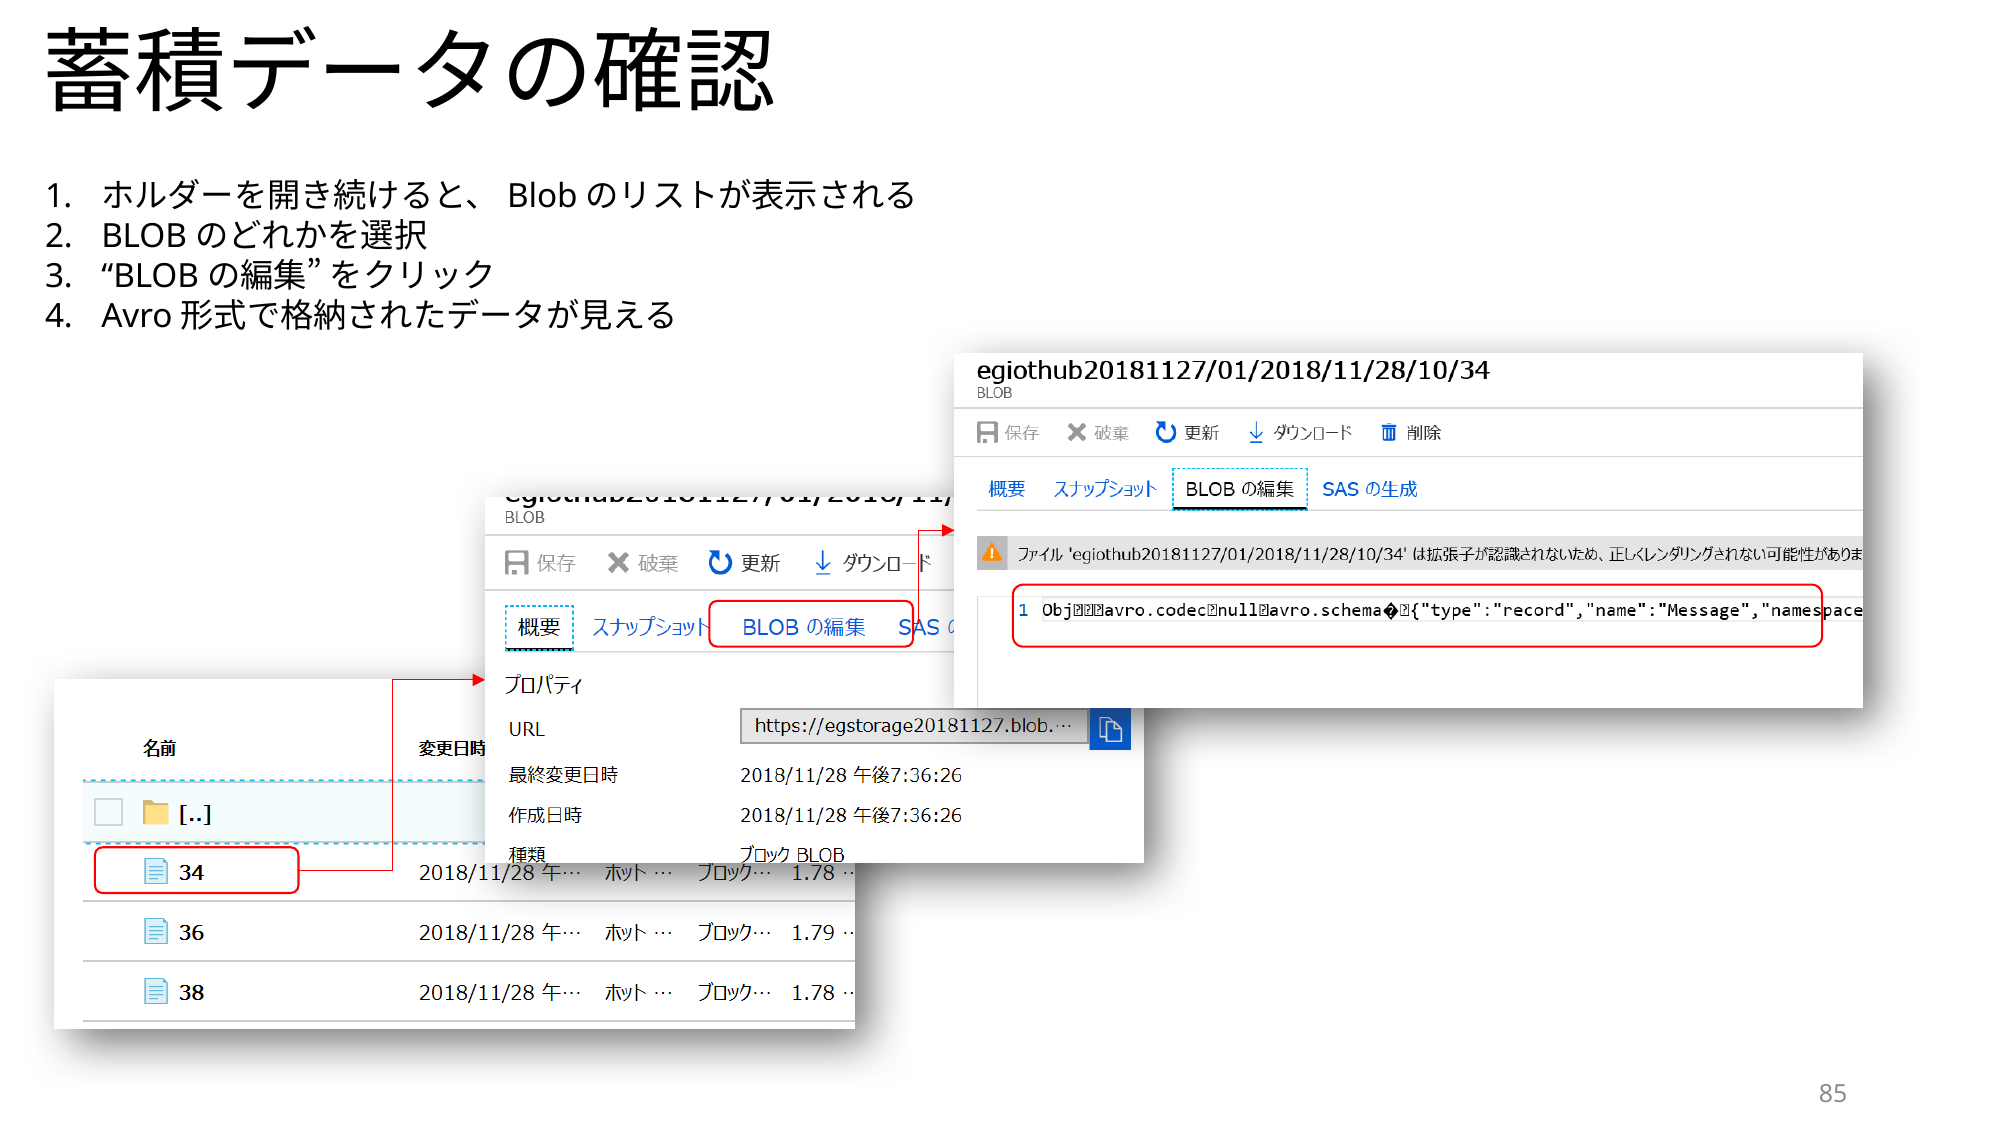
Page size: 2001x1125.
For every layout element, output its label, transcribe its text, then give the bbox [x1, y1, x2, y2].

title 蓄積データの確認 [27, 0, 1966, 150]
slide_number 85 [1412, 1064, 1863, 1125]
picture [54, 353, 1863, 1029]
text_box ホルダーを開き続けると、Blobのリストが表示される BLOBのどれかを選択 “BLOBの編集” をクリック Avro形式で格納されたデータが見える [30, 166, 933, 342]
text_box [913, 530, 955, 624]
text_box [298, 679, 486, 871]
